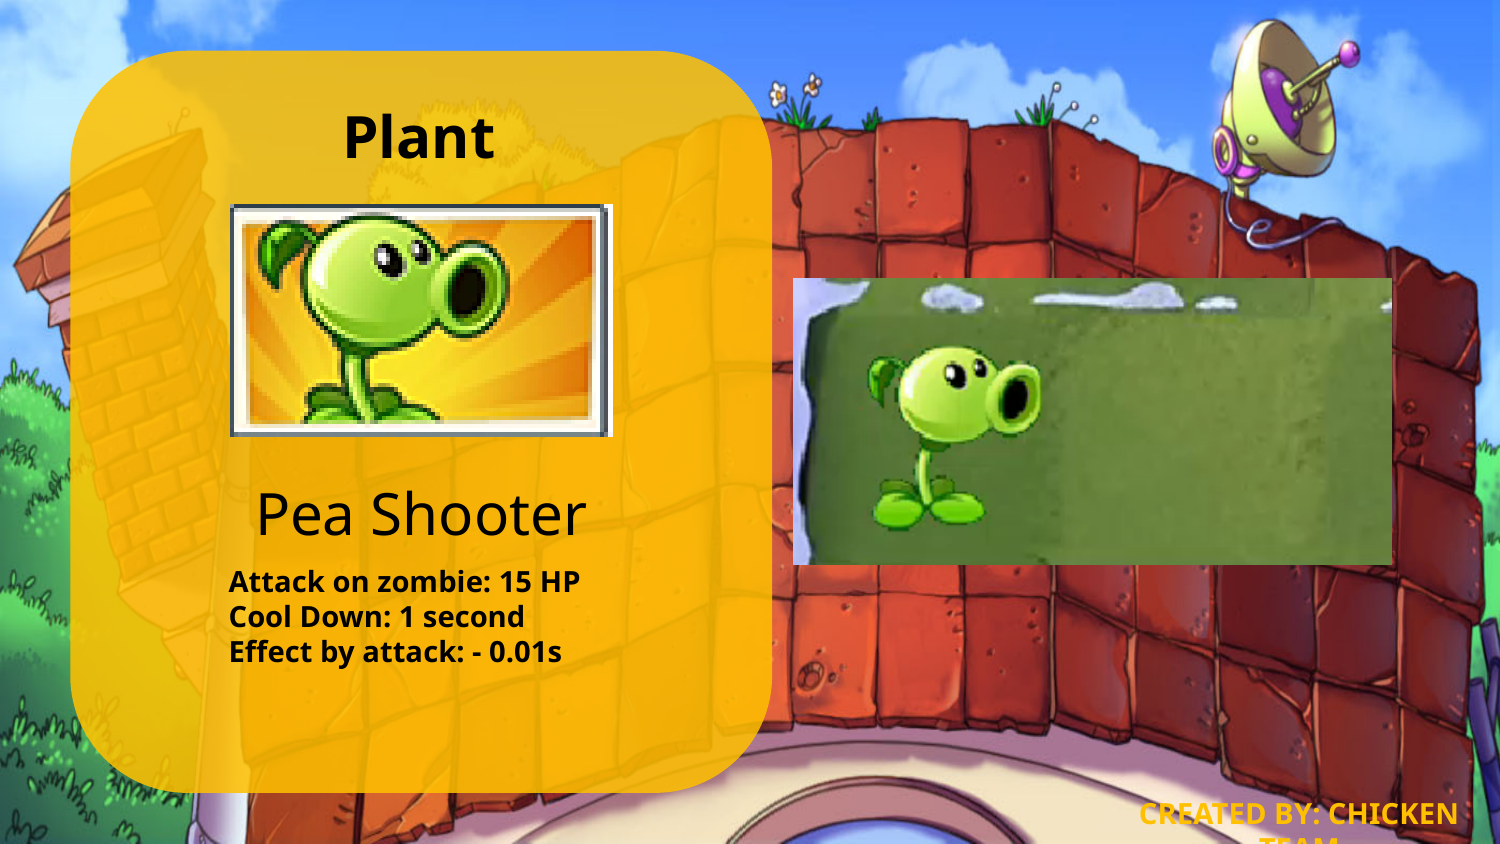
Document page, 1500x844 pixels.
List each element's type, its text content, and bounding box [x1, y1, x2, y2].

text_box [792, 278, 1393, 566]
text_box Pea Shooter [234, 470, 608, 555]
text_box Attack on zombie: 15 HP Cool Down: 1 second Effect by attack: - 0.01s [213, 555, 629, 676]
text_box CREATED BY: CHICKEN TEAM [1098, 788, 1500, 844]
text_box Plant [231, 92, 606, 178]
text_box [69, 49, 774, 794]
picture [0, 0, 1500, 844]
